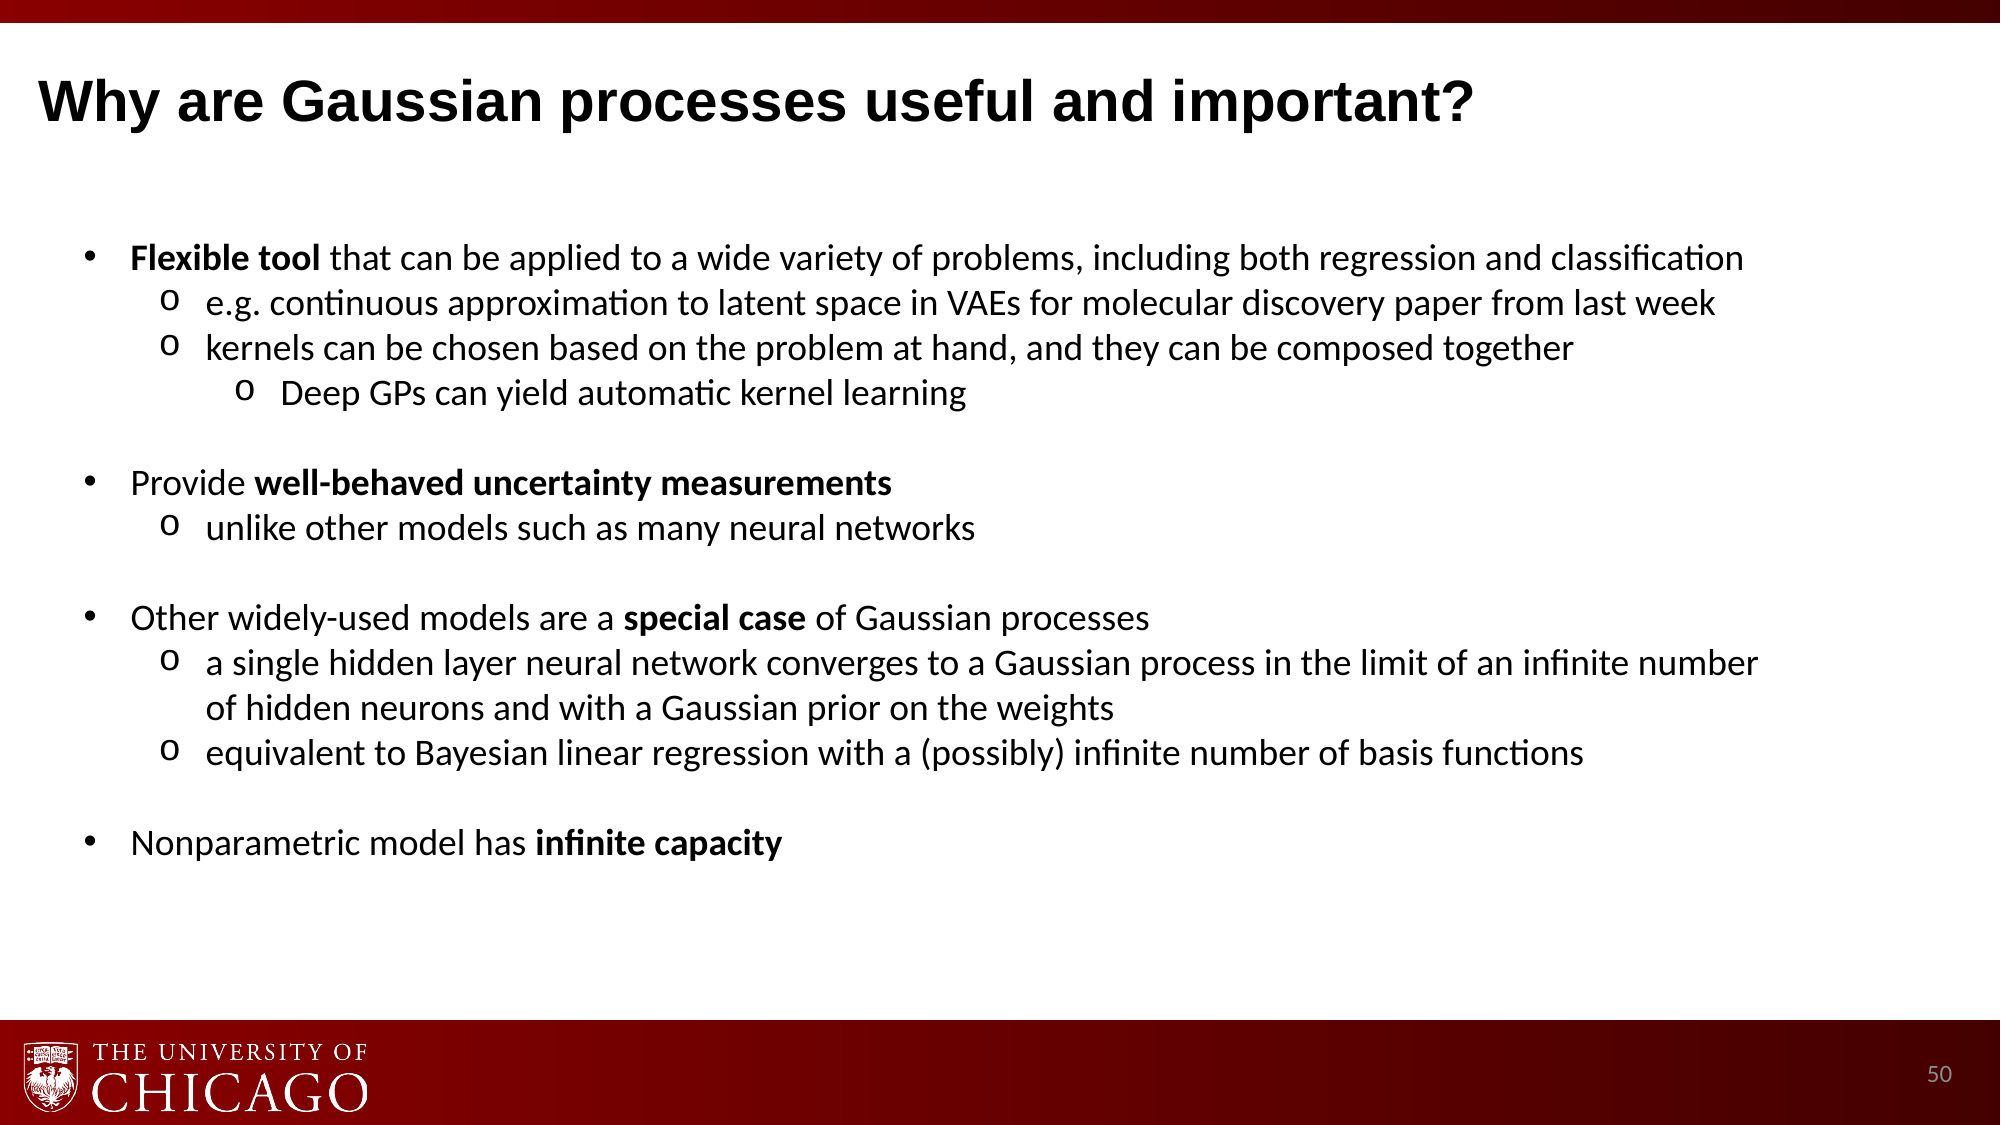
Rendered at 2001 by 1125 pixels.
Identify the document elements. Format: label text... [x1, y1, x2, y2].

slide_number 50 [1517, 1042, 1968, 1103]
text_box Why are Gaussian processes useful and important? [23, 55, 1815, 141]
text_box Flexible tool that can be applied to a wide variety of problems, including both regression and classification e.g. continuous approximation to latent space in VAEs for molecular discovery paper from last week kernels can be chosen based on the problem at hand, and they can be composed together Deep GPs can yield automatic kernel learning Provide well-behaved uncertainty measurements unlike other models such as many neural networks Other widely-used models are a special case of Gaussian processes a single hidden layer neural network converges to a Gaussian process in the limit of an infinite number of hidden neurons and with a Gaussian prior on the weights equivalent to Bayesian linear regression with a (possibly) infinite number of basis functions Nonparametric model has infinite capacity [68, 226, 1786, 961]
picture [23, 1042, 367, 1112]
text_box [0, 1020, 2000, 1125]
text_box [0, 0, 2000, 23]
